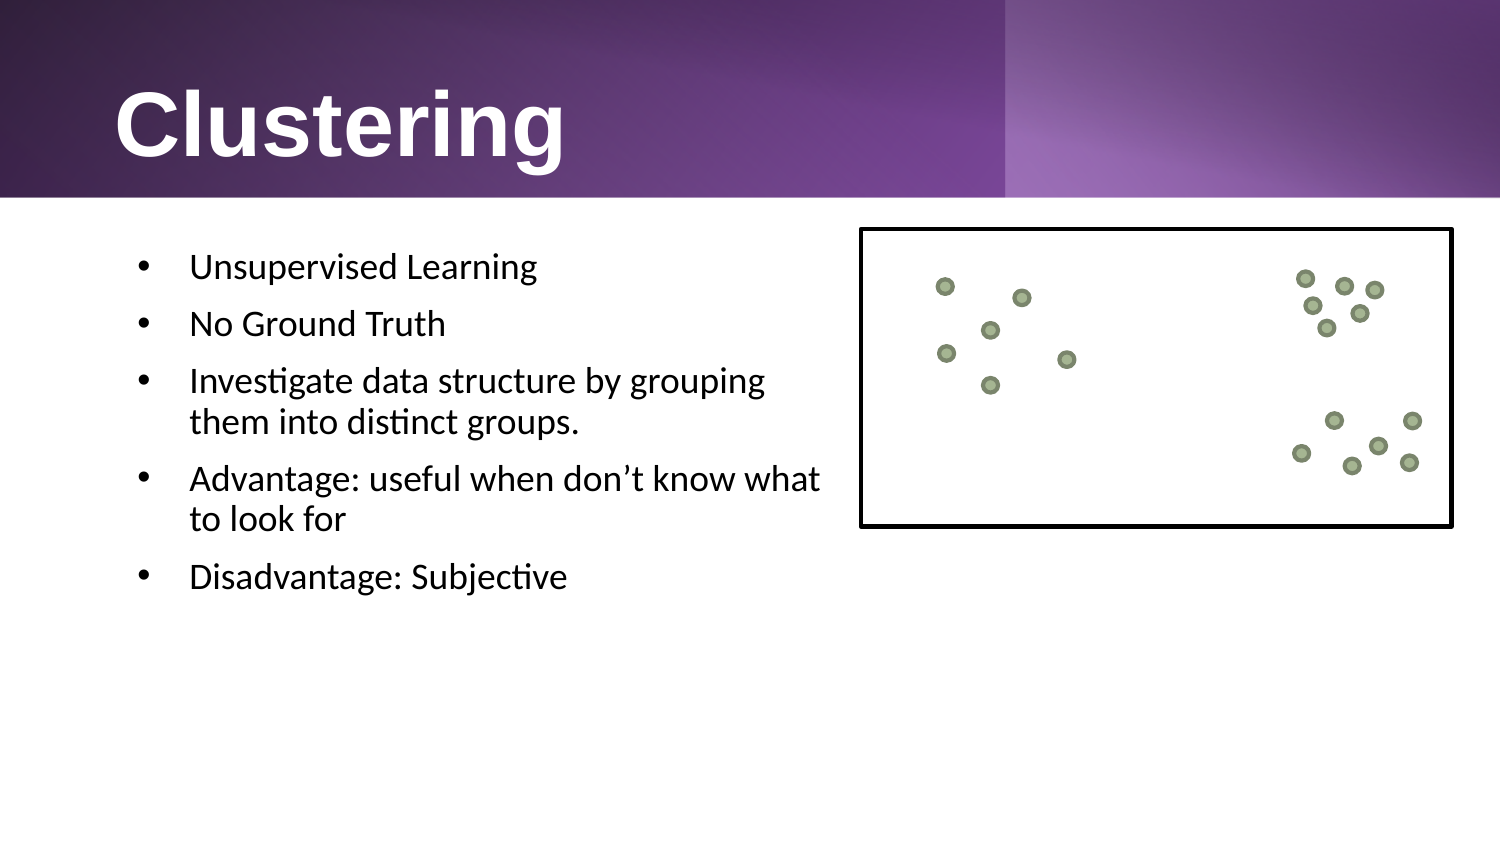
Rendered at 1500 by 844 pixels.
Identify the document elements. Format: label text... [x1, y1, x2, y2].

text_box [980, 321, 1001, 340]
text_box [980, 375, 1001, 395]
list Unsupervised Learning No Ground Truth Investigate data structure by grouping them into distinct groups. Advantage: useful when don’t know what to look for Disadvantage: Subjective [103, 241, 845, 825]
text_box [1303, 296, 1323, 316]
title Clustering [103, 44, 1397, 208]
text_box [1350, 304, 1370, 323]
text_box [859, 227, 1454, 529]
text_box [1365, 280, 1385, 300]
text_box [1368, 436, 1389, 456]
text_box [937, 344, 957, 363]
text_box [1012, 288, 1032, 308]
text_box [1317, 318, 1337, 338]
text_box [935, 277, 955, 296]
text_box [1296, 269, 1316, 289]
text_box [1403, 411, 1423, 431]
text_box [1335, 276, 1355, 296]
text_box [1057, 350, 1077, 369]
text_box [1324, 411, 1345, 430]
text_box [1342, 456, 1362, 476]
text_box [1292, 444, 1312, 463]
text_box [1399, 453, 1420, 473]
picture [0, 0, 1500, 199]
